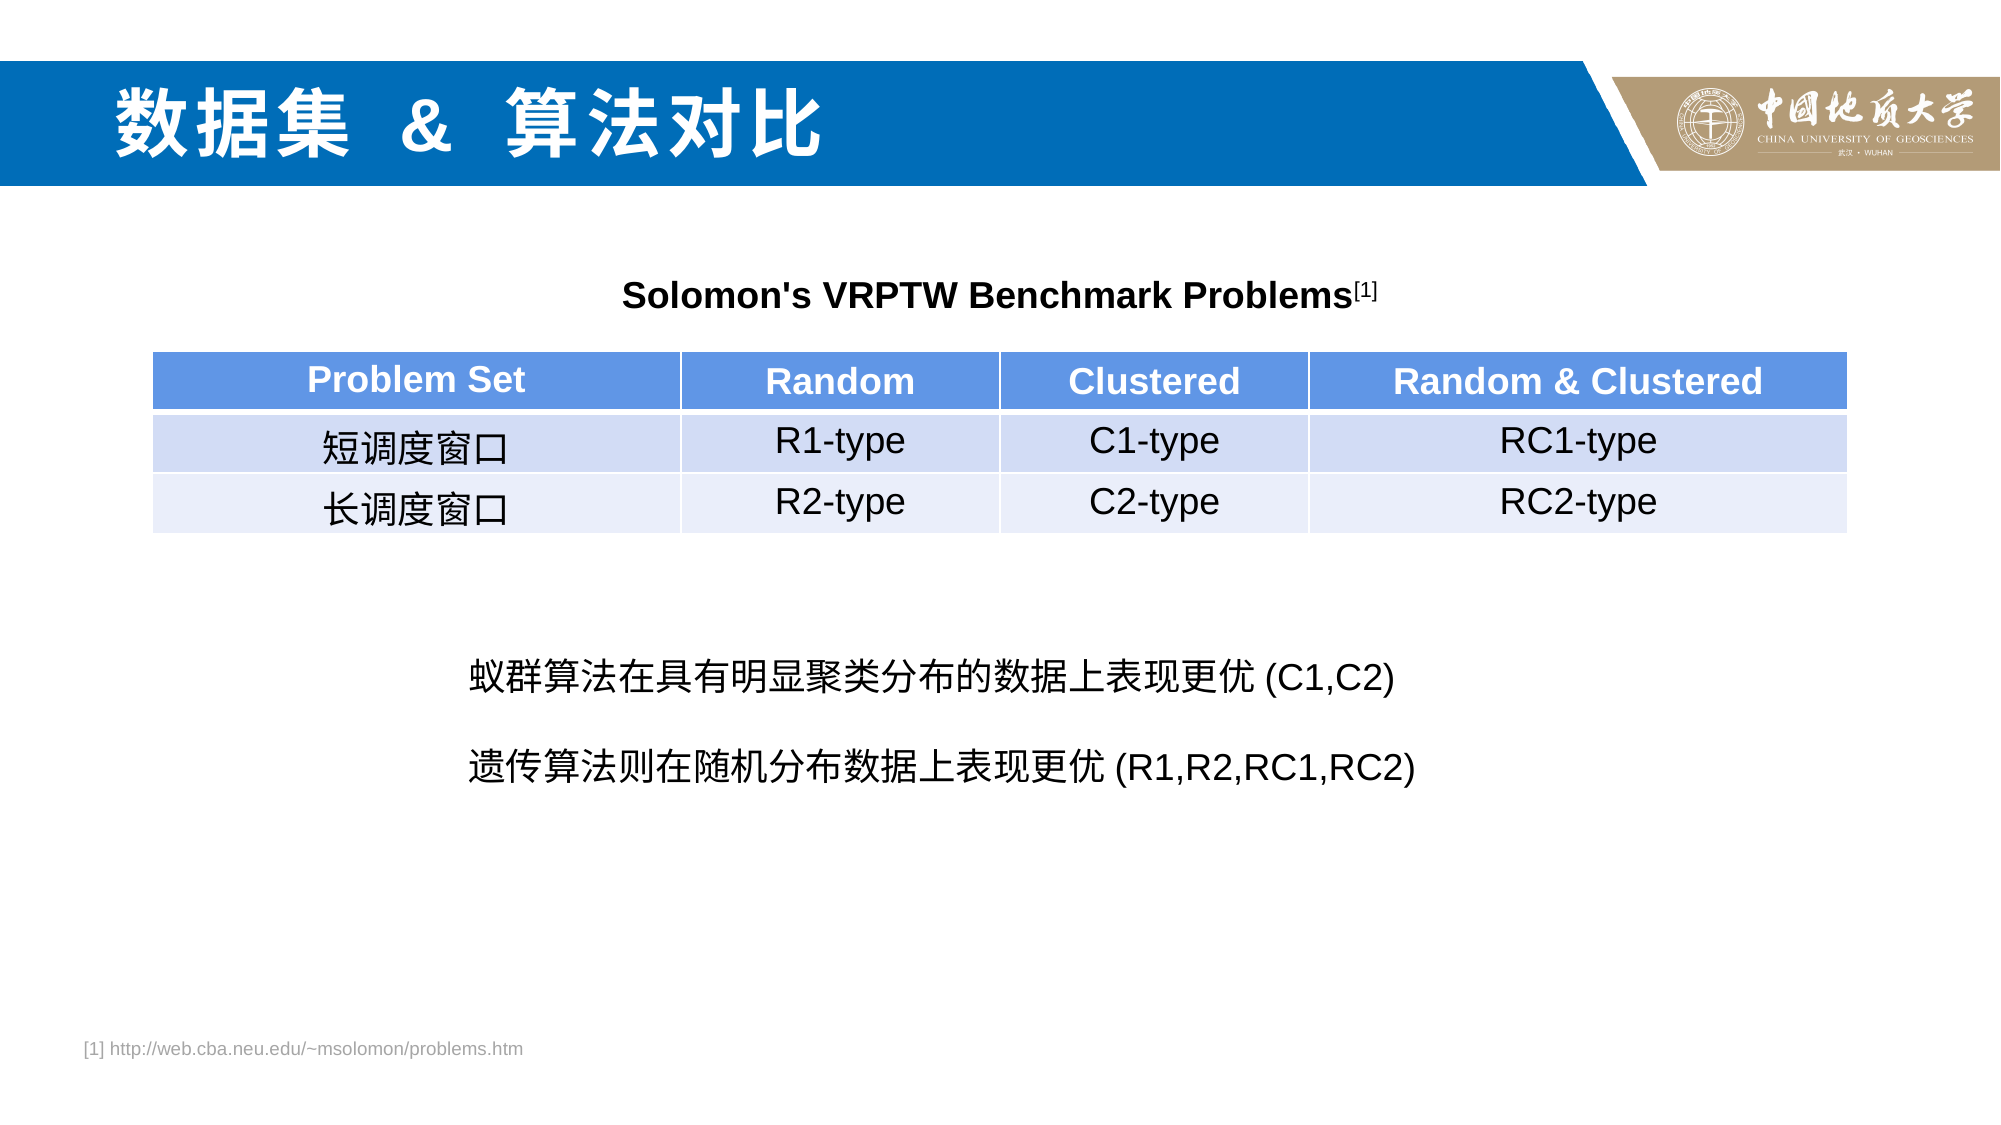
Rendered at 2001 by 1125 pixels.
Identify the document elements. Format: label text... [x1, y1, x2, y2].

table_cell R1-type [682, 415, 999, 472]
table_cell RC1-type [1310, 415, 1847, 472]
table_header Clustered [1001, 352, 1308, 409]
text_box [1] http://web.cba.neu.edu/~msolomon/problems.htm [68, 1031, 1090, 1068]
title 数据集 & 算法对比 [99, 63, 1228, 179]
text_box Solomon's VRPTW Benchmark Problems[1] [499, 263, 1500, 324]
picture [0, 61, 2000, 186]
table_cell RC2-type [1310, 474, 1847, 533]
table_cell 短调度窗口 [153, 415, 680, 472]
table_header Problem Set [153, 352, 680, 409]
table_cell C1-type [1001, 415, 1308, 472]
table_header Random & Clustered [1310, 352, 1847, 409]
table_cell R2-type [682, 474, 999, 533]
table_header Random [682, 352, 999, 409]
text_box 蚁群算法在具有明显聚类分布的数据上表现更优(C1,C2) 遗传算法则在随机分布数据上表现更优(R1,R2,RC1,RC2) [453, 645, 1555, 796]
table_cell 长调度窗口 [153, 474, 680, 533]
table_cell C2-type [1001, 474, 1308, 533]
